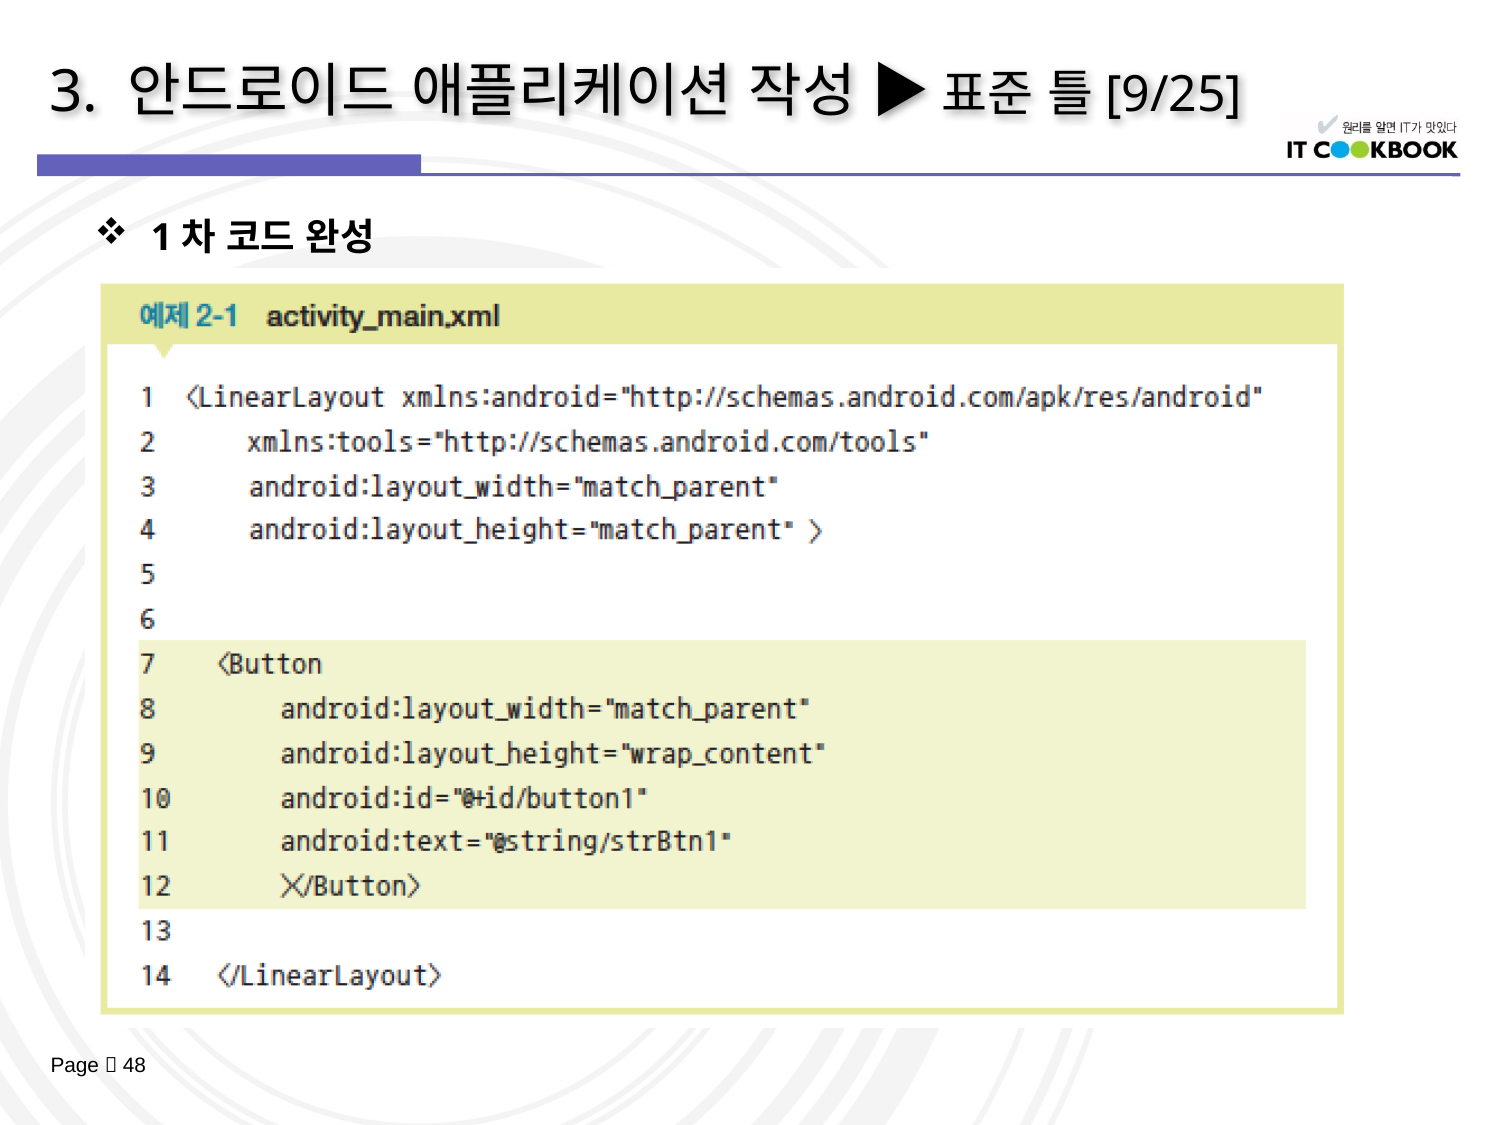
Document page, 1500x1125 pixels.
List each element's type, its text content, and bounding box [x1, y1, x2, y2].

picture [0, 35, 1500, 1125]
title 3. 안드로이드 애플리케이션 작성 ▶ 표준 틀[9/25] [48, 53, 1448, 161]
text_box 1차 코드 완성 [51, 213, 1464, 921]
